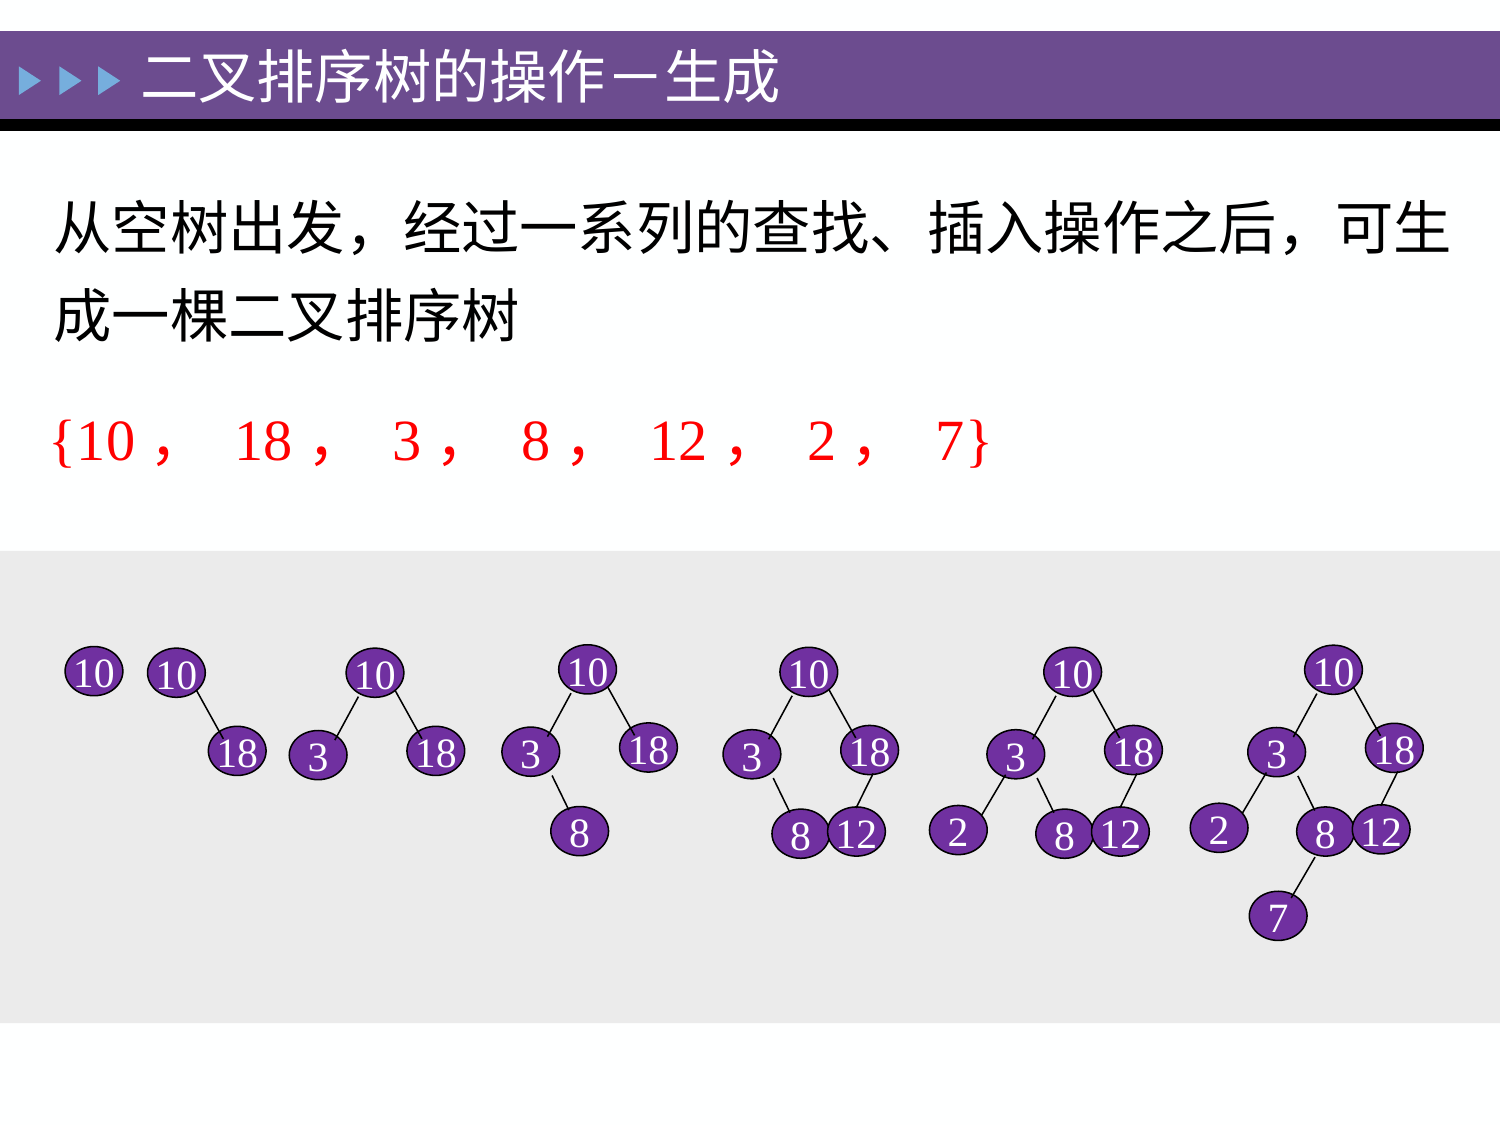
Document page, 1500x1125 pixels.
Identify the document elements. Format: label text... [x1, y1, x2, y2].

text_box 二叉排序树的操作－生成 [125, 33, 1011, 118]
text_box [1190, 644, 1424, 941]
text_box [929, 647, 1163, 859]
text_box 10 [65, 646, 123, 696]
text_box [288, 647, 465, 780]
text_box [722, 647, 899, 859]
text_box {10， 18， 3， 8， 12， 2， 7} [5, 394, 1254, 480]
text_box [147, 647, 267, 776]
text_box [0, 550, 1500, 1024]
text_box 从空树出发，经过一系列的查找、插入操作之后，可生成一棵二叉排序树 [39, 166, 1489, 356]
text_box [501, 644, 678, 856]
